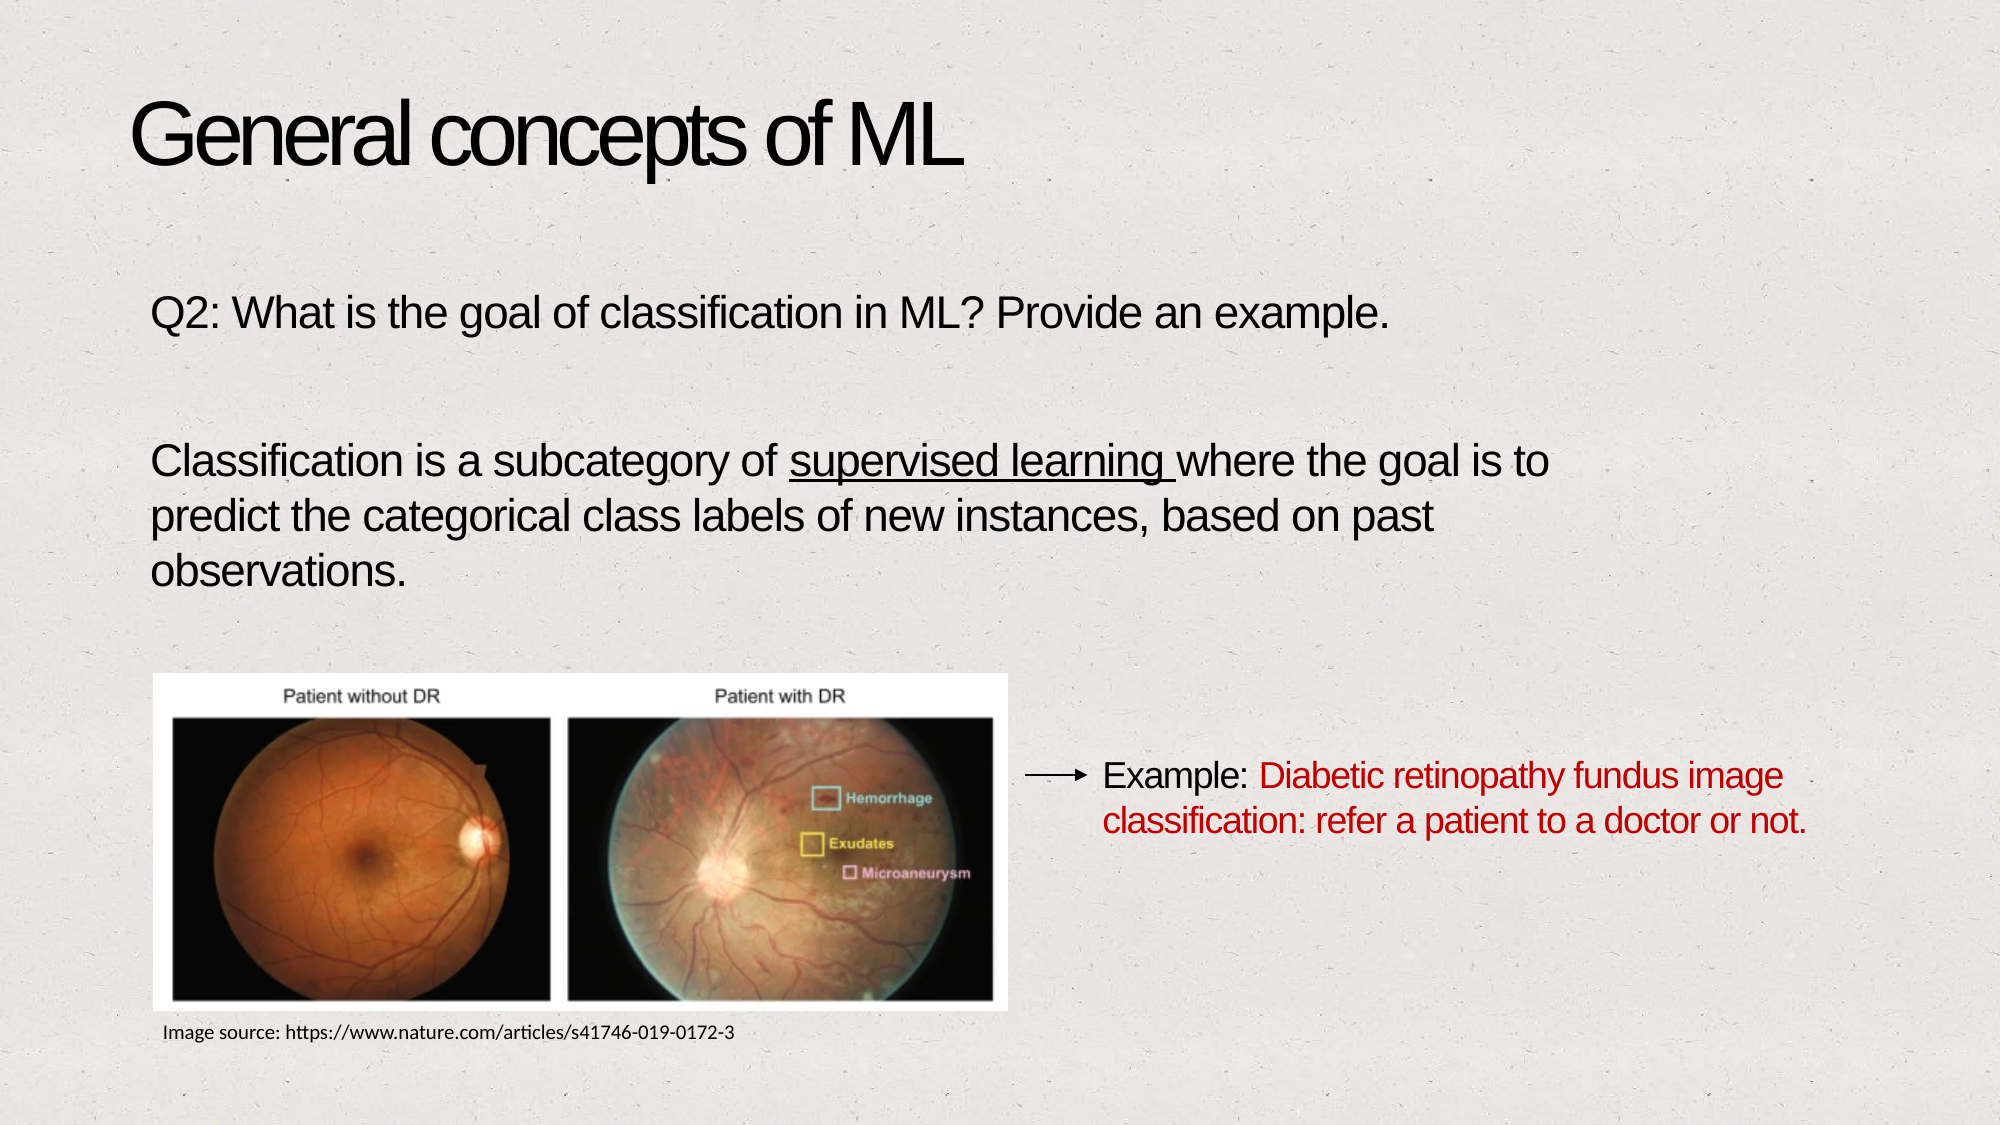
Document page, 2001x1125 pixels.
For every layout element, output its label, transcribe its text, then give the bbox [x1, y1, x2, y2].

text_box Example: Diabetic retinopathy fundus image classification: refer a patient to a doctor or not. [1087, 744, 1860, 849]
title General concepts of ML [126, 71, 1125, 262]
text_box Classification is a subcategory of supervised learning where the goal is to predict the categorical class labels of new instances, based on past observations. [148, 428, 1663, 983]
picture [0, 0, 2000, 1125]
text_box Q2: What is the goal of classification in ML? Provide an example. [148, 280, 1738, 338]
text_box Image source: https://www.nature.com/articles/s41746-019-0172-3 [148, 1015, 961, 1051]
